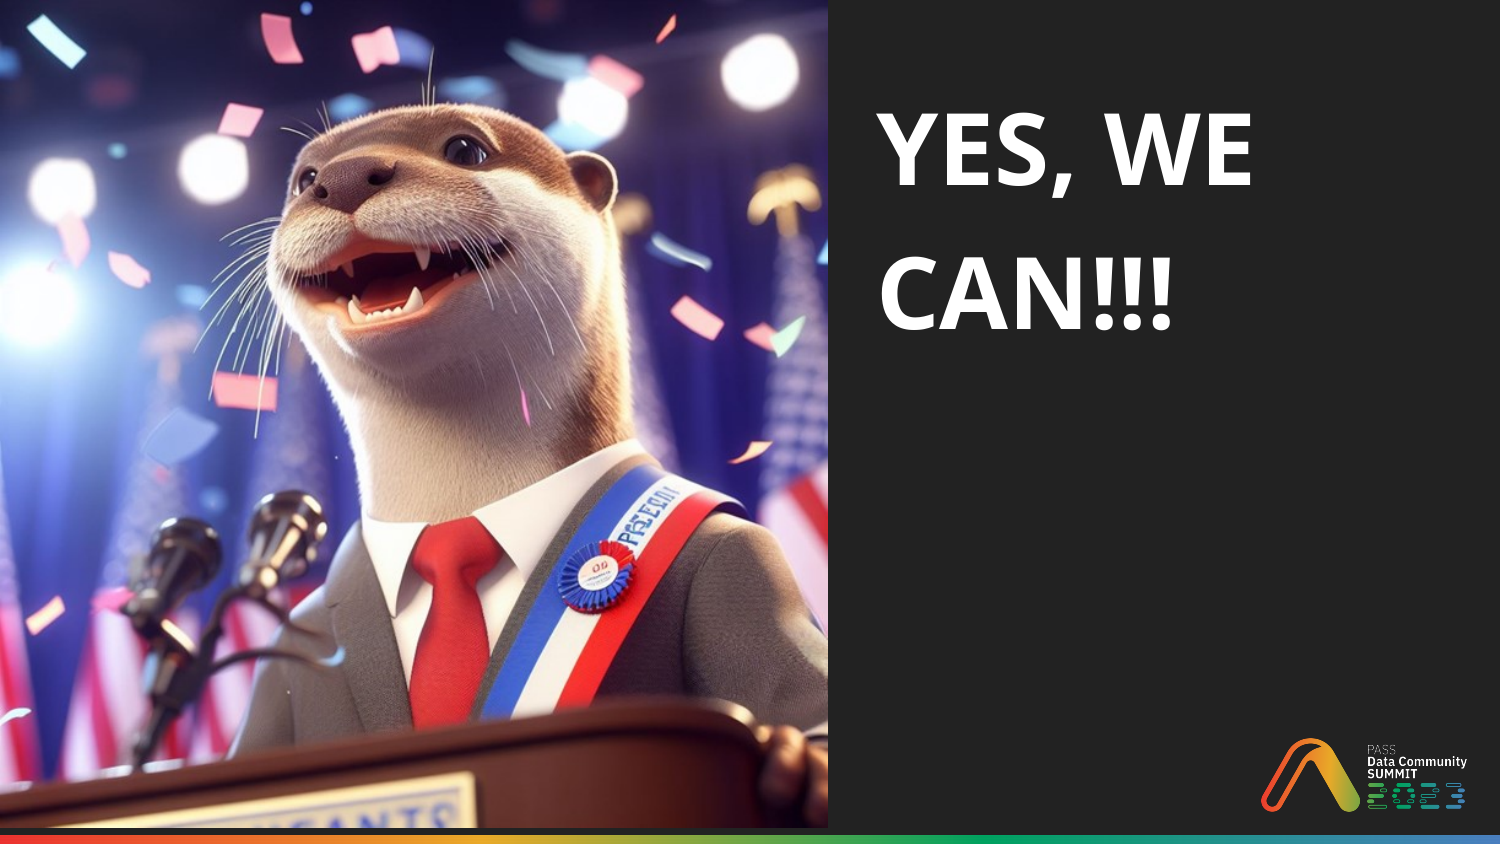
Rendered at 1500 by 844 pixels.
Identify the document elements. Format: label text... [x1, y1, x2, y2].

picture [1261, 738, 1467, 812]
picture [0, 835, 1500, 844]
title YES, WE CAN!!! [861, 54, 1484, 665]
picture [0, 0, 828, 828]
